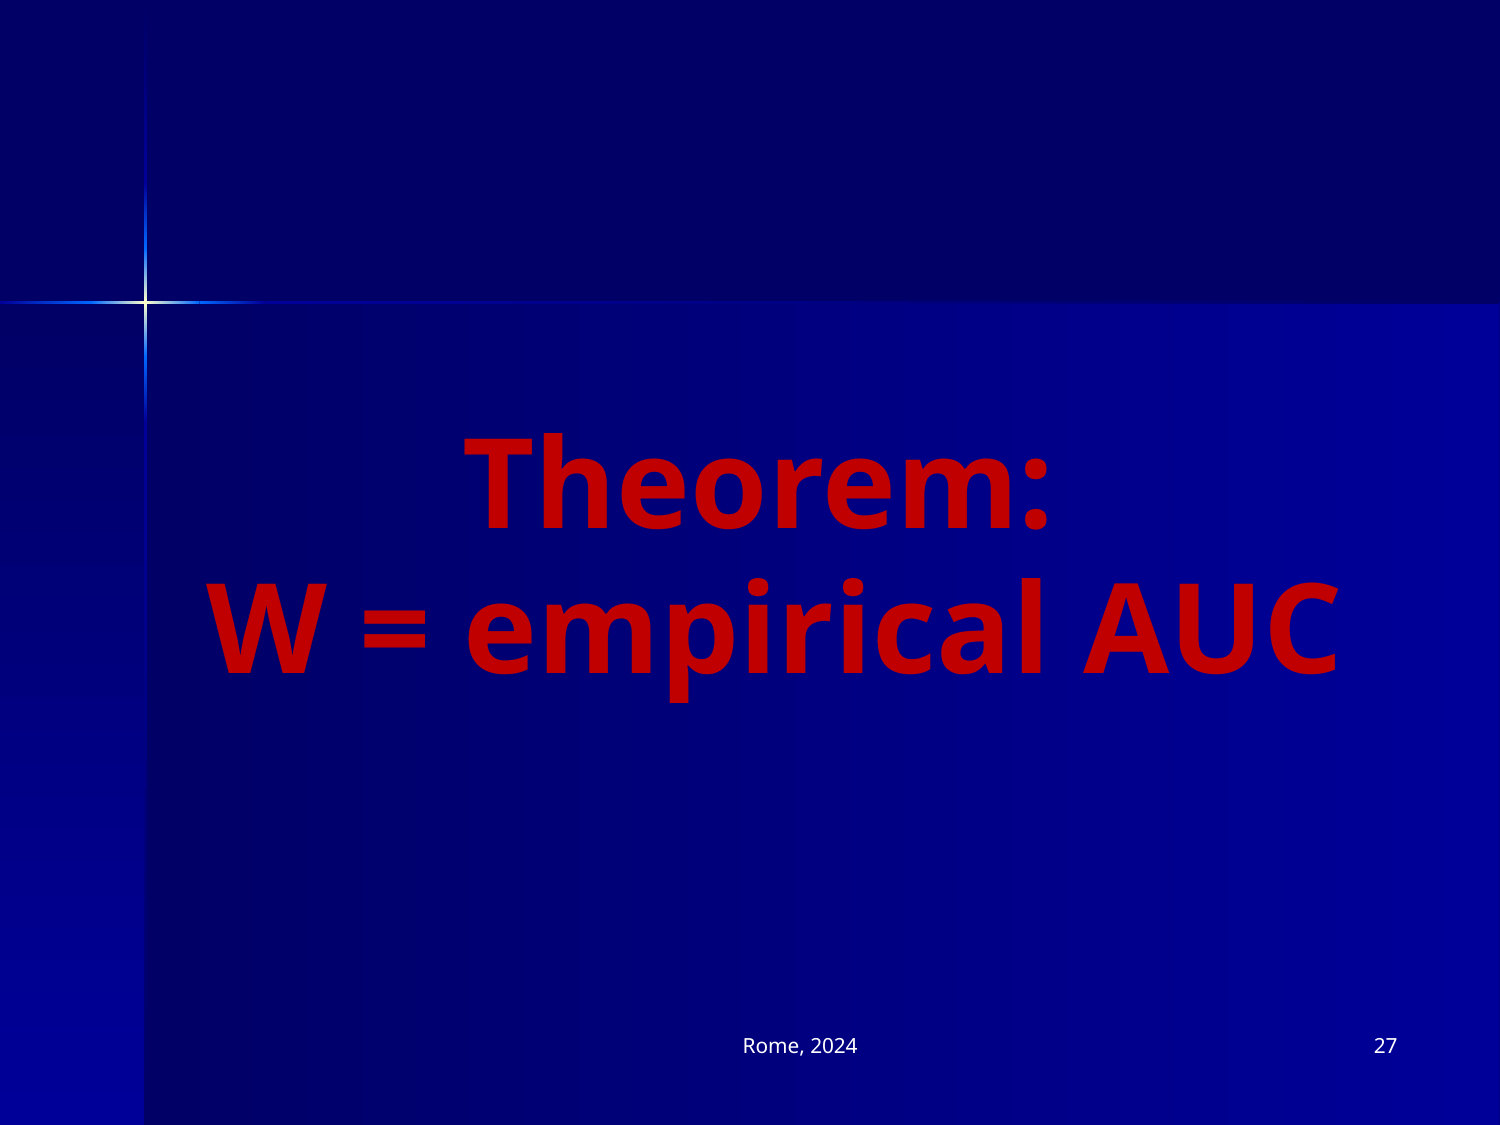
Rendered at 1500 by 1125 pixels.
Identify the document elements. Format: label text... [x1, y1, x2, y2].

text_box Theorem: W = empirical AUC [75, 425, 1475, 838]
slide_number 27 [1099, 1024, 1413, 1101]
footer Rome, 2024 [562, 1024, 1038, 1101]
